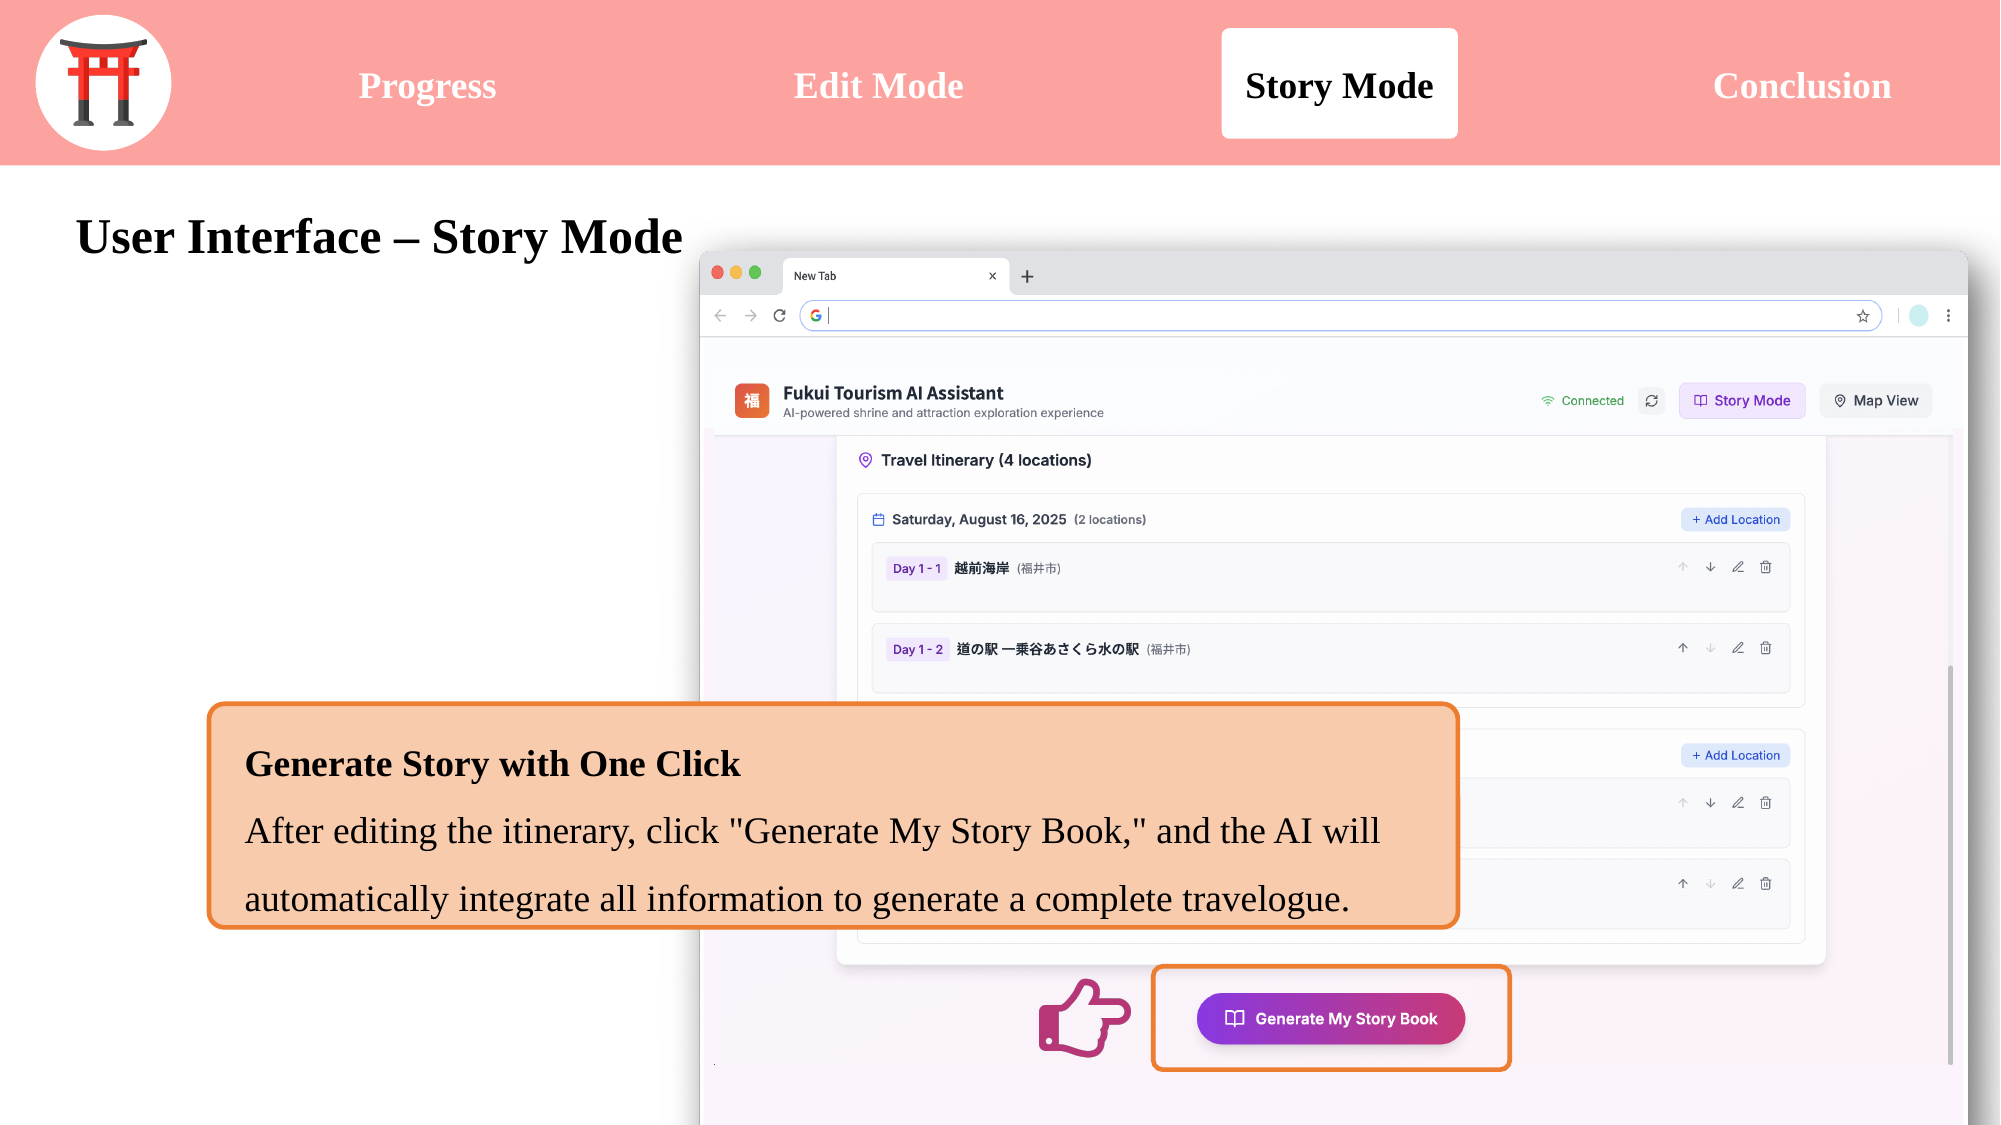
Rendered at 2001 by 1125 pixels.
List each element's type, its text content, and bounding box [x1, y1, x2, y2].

text_box [0, 0, 2000, 167]
text_box User Interface – Story Mode [60, 196, 1062, 272]
text_box [33, 13, 173, 153]
picture [665, 219, 2000, 1125]
text_box [207, 702, 665, 929]
text_box Story Mode [1220, 26, 1460, 141]
text_box Edit Mode [764, 26, 1004, 141]
text_box Conclusion [1676, 26, 1929, 141]
text_box Generate Story with One Click After editing the itinerary, click "Generate My Story Book," and the AI will automatically integrate all information to generate a complete travelogue. [229, 708, 665, 927]
text_box Progress [307, 26, 548, 141]
picture [60, 39, 147, 126]
